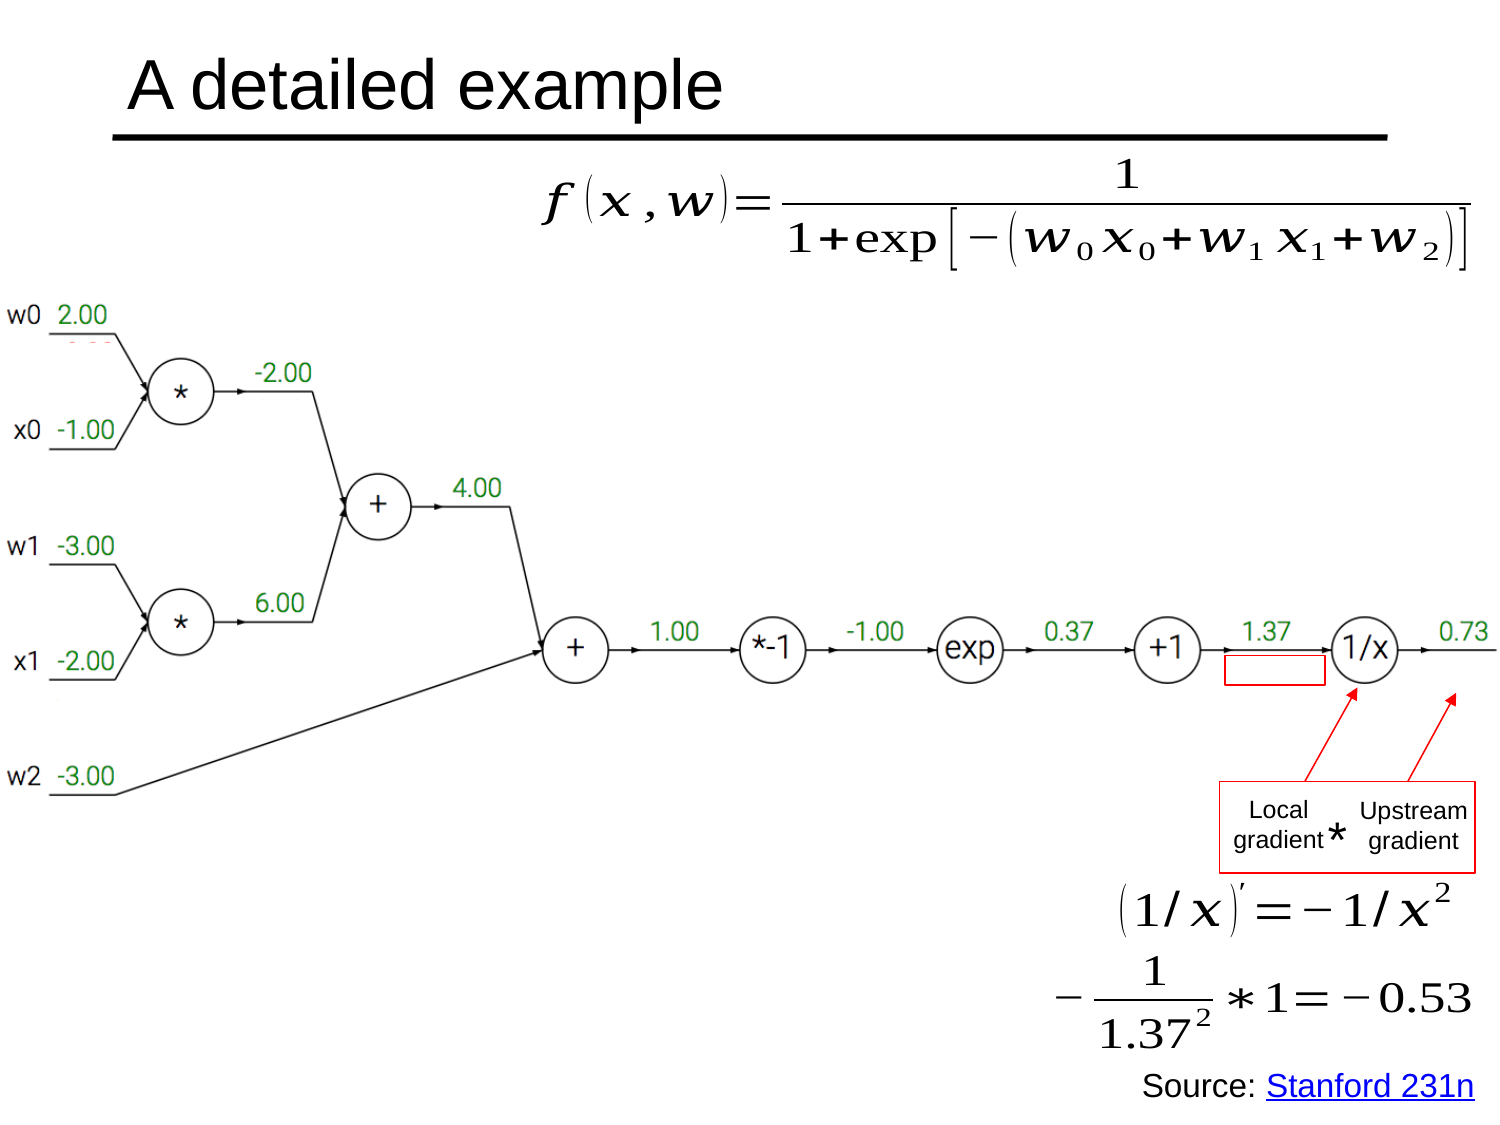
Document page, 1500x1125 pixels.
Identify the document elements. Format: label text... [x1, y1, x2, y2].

title A detailed example [112, 12, 1388, 151]
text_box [1199, 687, 1493, 876]
picture [0, 287, 1500, 838]
text_box Source: Stanford 231n [1127, 1056, 1490, 1112]
